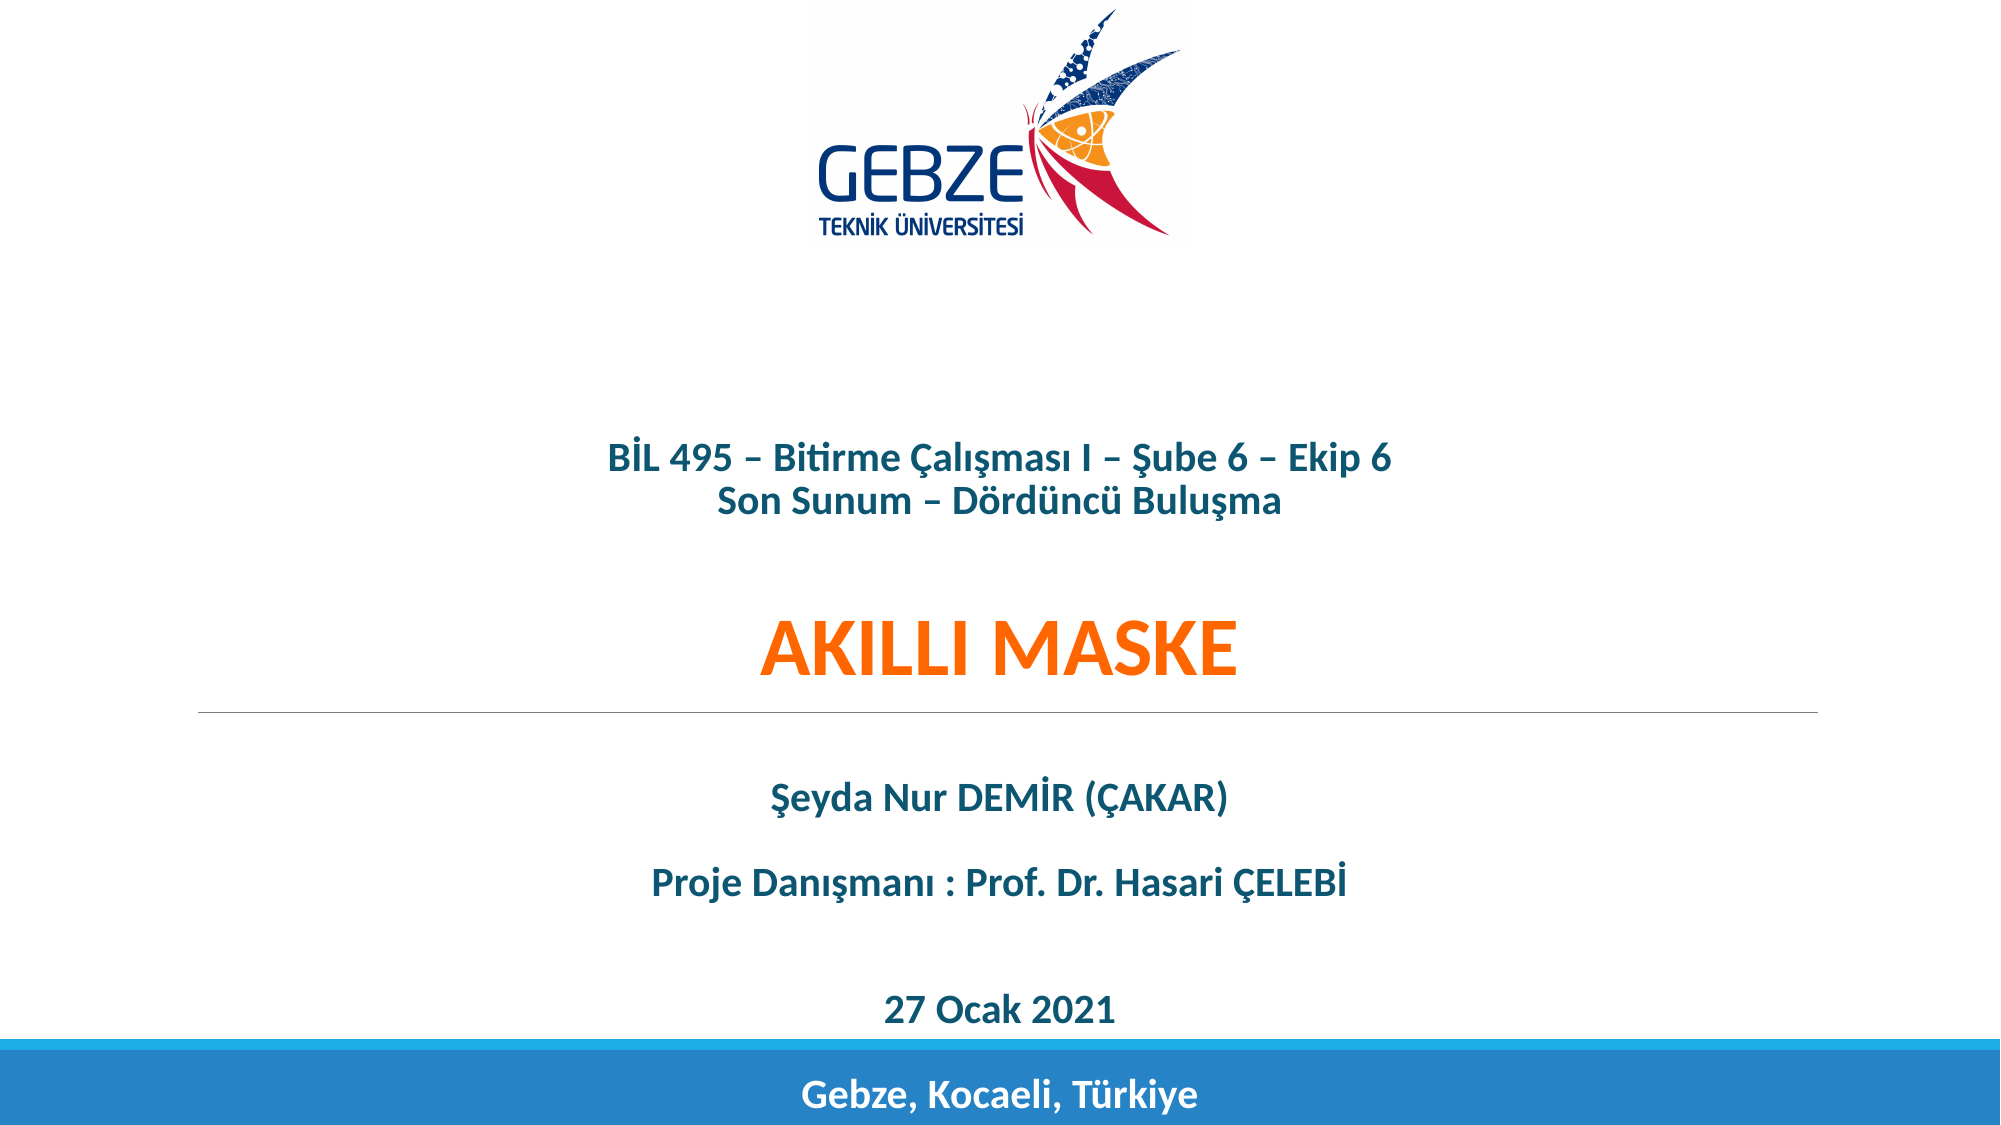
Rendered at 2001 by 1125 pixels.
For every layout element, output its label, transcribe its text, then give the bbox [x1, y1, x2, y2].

picture [808, 0, 1192, 245]
title BİL 495 – Bitirme Çalışması I – Şube 6 – Ekip 6 Son Sunum – Dördüncü Buluşma AKILLI MASKE Şeyda Nur DEMİR (ÇAKAR) Proje Danışmanı : Prof. Dr. Hasari ÇELEBİ 27 Ocak 2021 Gebze, Kocaeli, Türkiye [0, 0, 2000, 1125]
